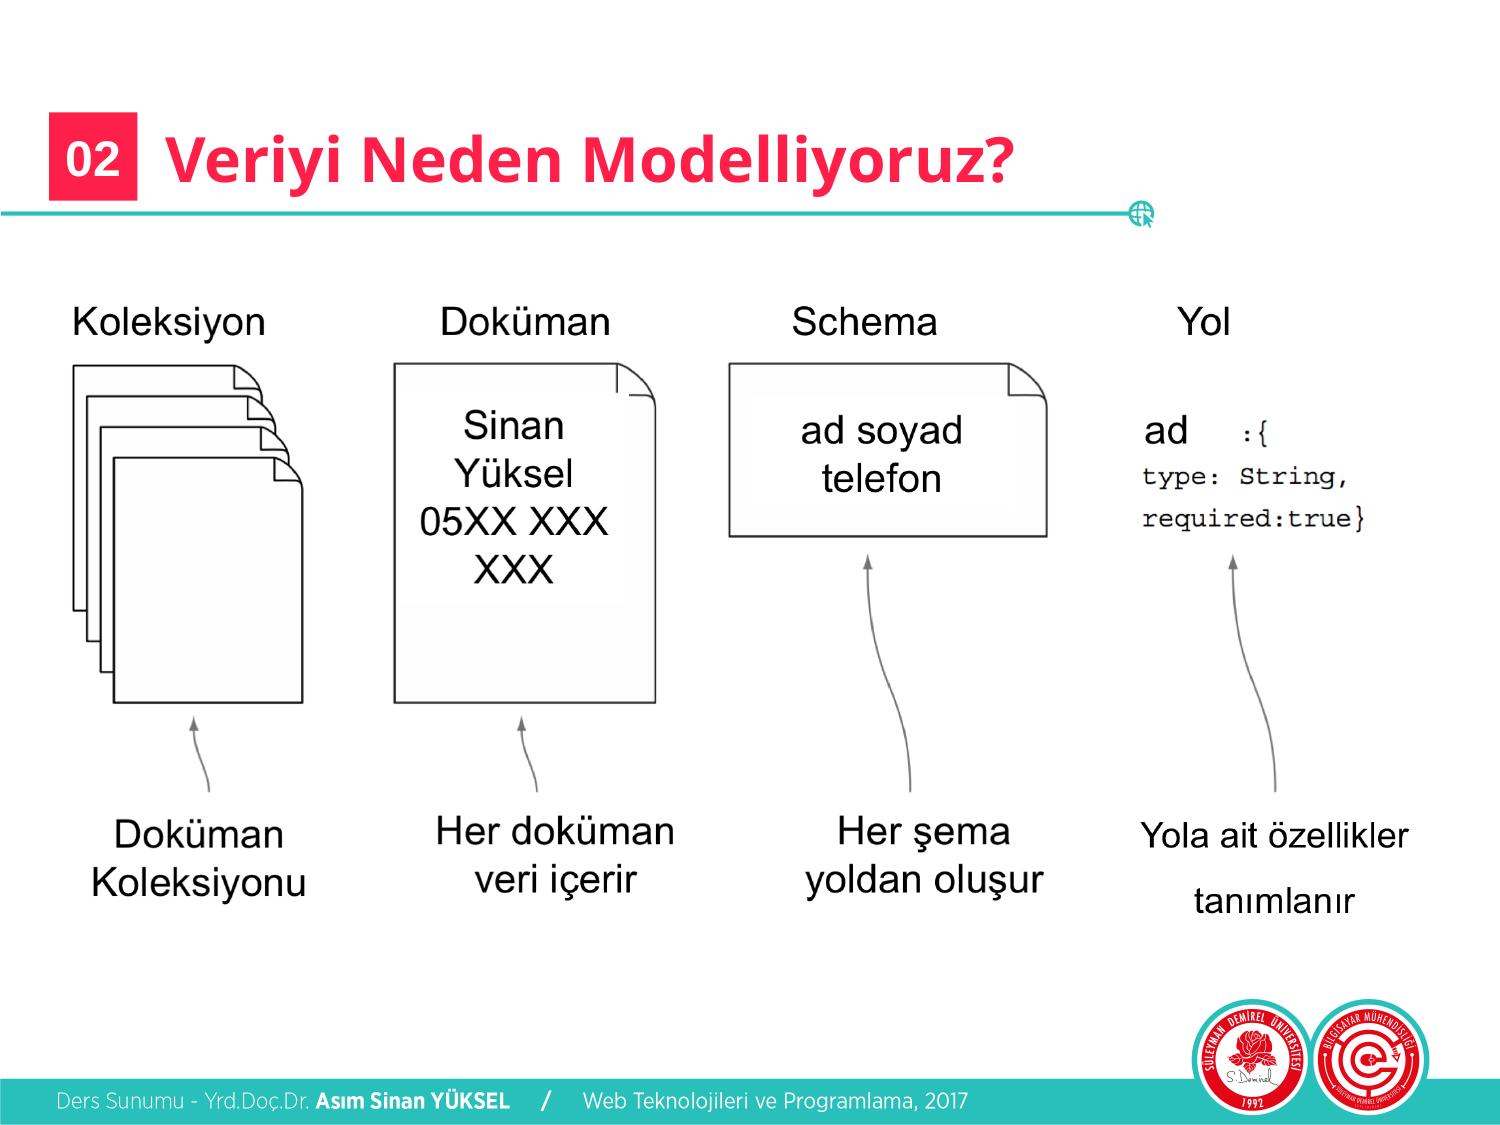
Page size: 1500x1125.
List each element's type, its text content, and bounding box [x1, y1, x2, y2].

text_box 02 [49, 112, 138, 201]
picture [0, 0, 1500, 1125]
title Veriyi Neden Modelliyoruz? [150, 112, 1150, 203]
